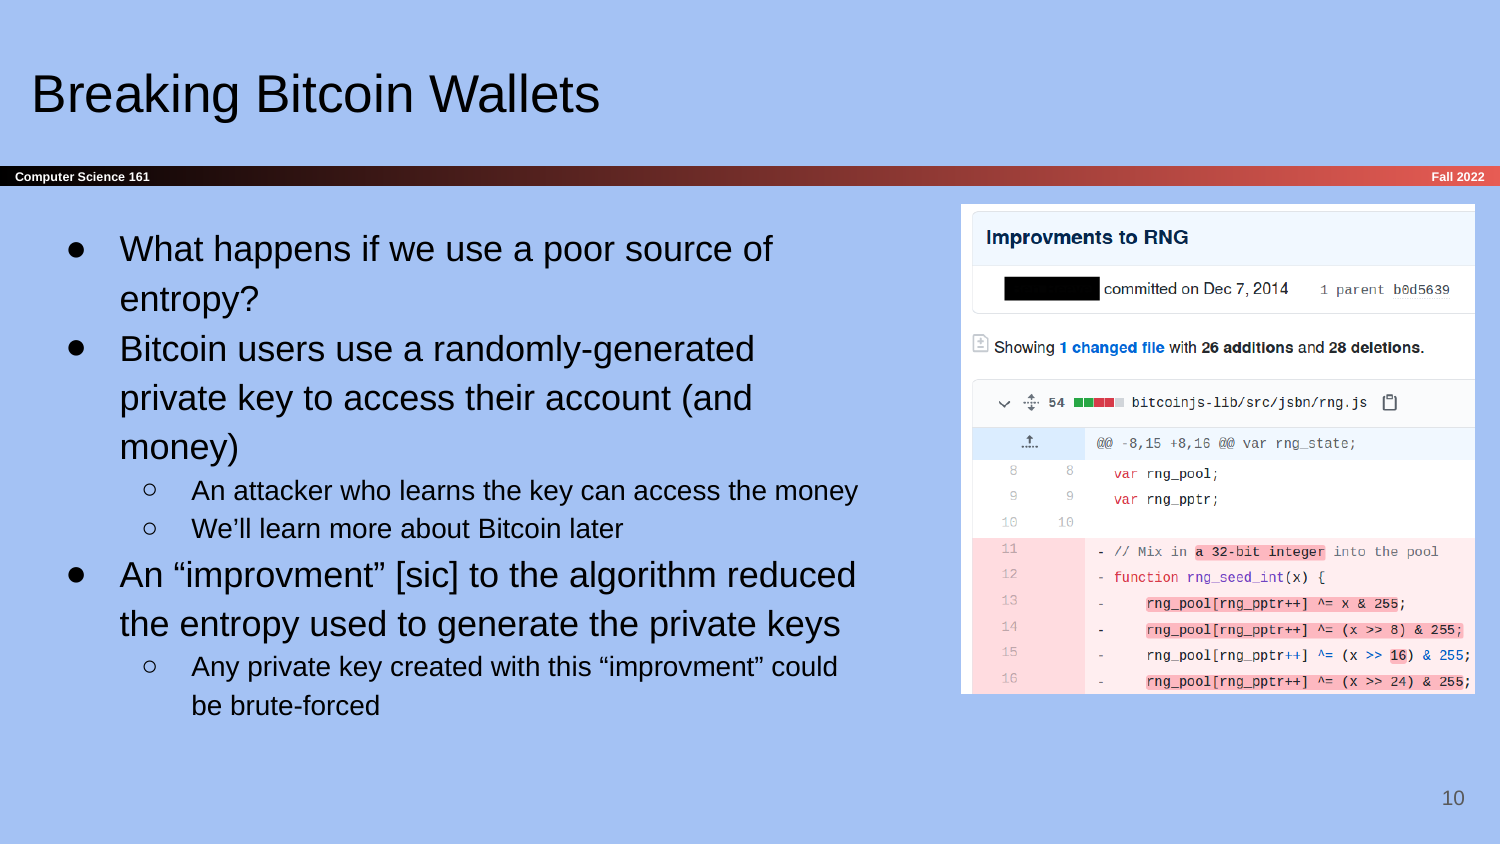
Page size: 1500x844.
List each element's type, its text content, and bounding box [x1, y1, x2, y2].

list What happens if we use a poor source of entropy? Bitcoin users use a randomly-generated private key to access their account (and money) An attacker who learns the key can access the money We’ll learn more about Bitcoin later An “improvment” [sic] to the algorithm reduced the entropy used to generate the private keys Any private key created with this “improvment” could be brute-forced [32, 204, 877, 823]
picture [960, 204, 1476, 695]
title Breaking Bitcoin Wallets [16, 44, 1415, 139]
slide_number ‹#› [1389, 764, 1480, 830]
